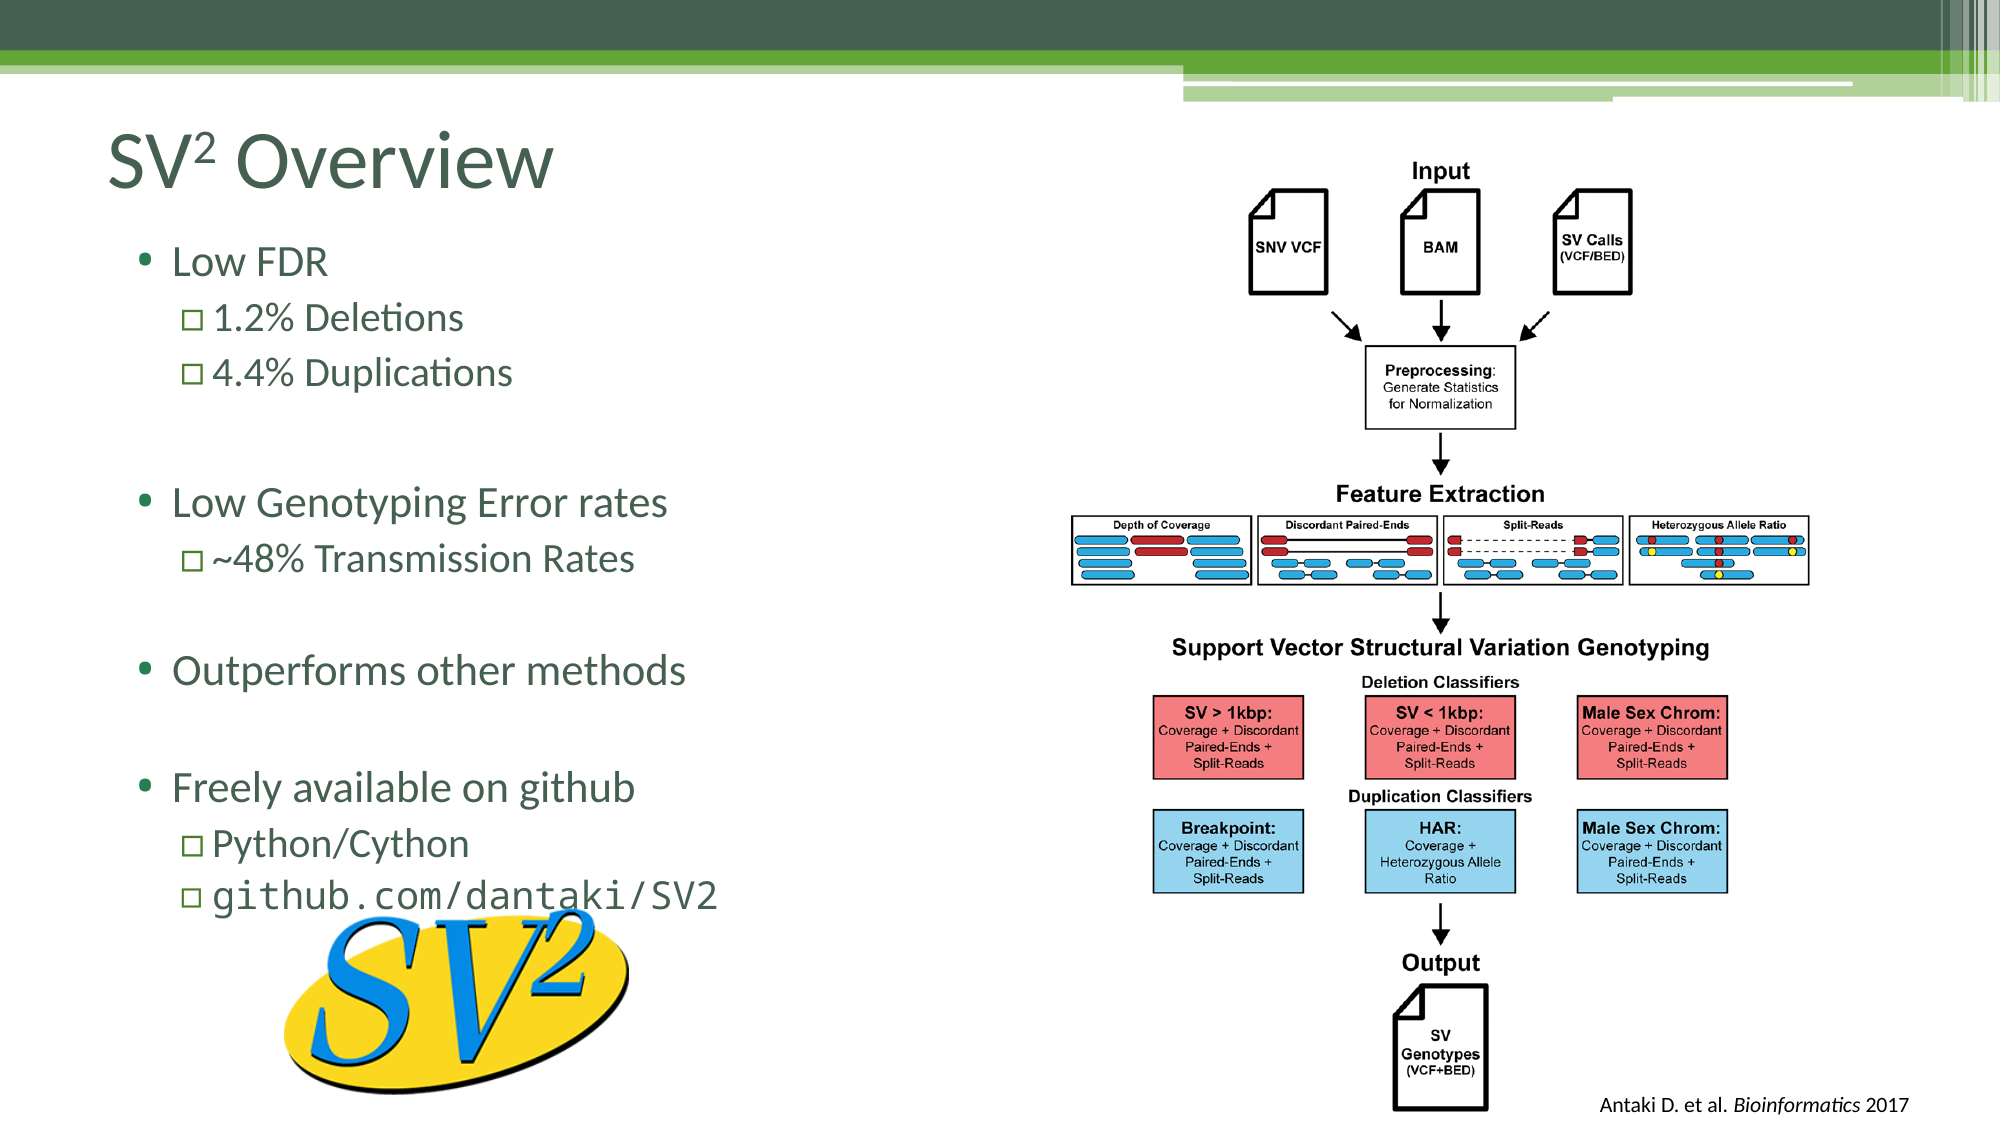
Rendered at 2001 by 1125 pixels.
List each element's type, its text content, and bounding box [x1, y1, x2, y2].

text_box Antaki D. et al. Bioinformatics 2017 [1255, 1083, 1925, 1125]
list Low FDR 1.2% Deletions 4.4% Duplications Low Genotyping Error rates ~48% Transmission Rates Outperforms other methods Freely available on github Python/Cython github.com/dantaki/SV2 [107, 223, 948, 934]
picture [284, 898, 629, 1102]
title SV2 Overview [92, 67, 1893, 243]
picture [1067, 154, 1813, 1115]
